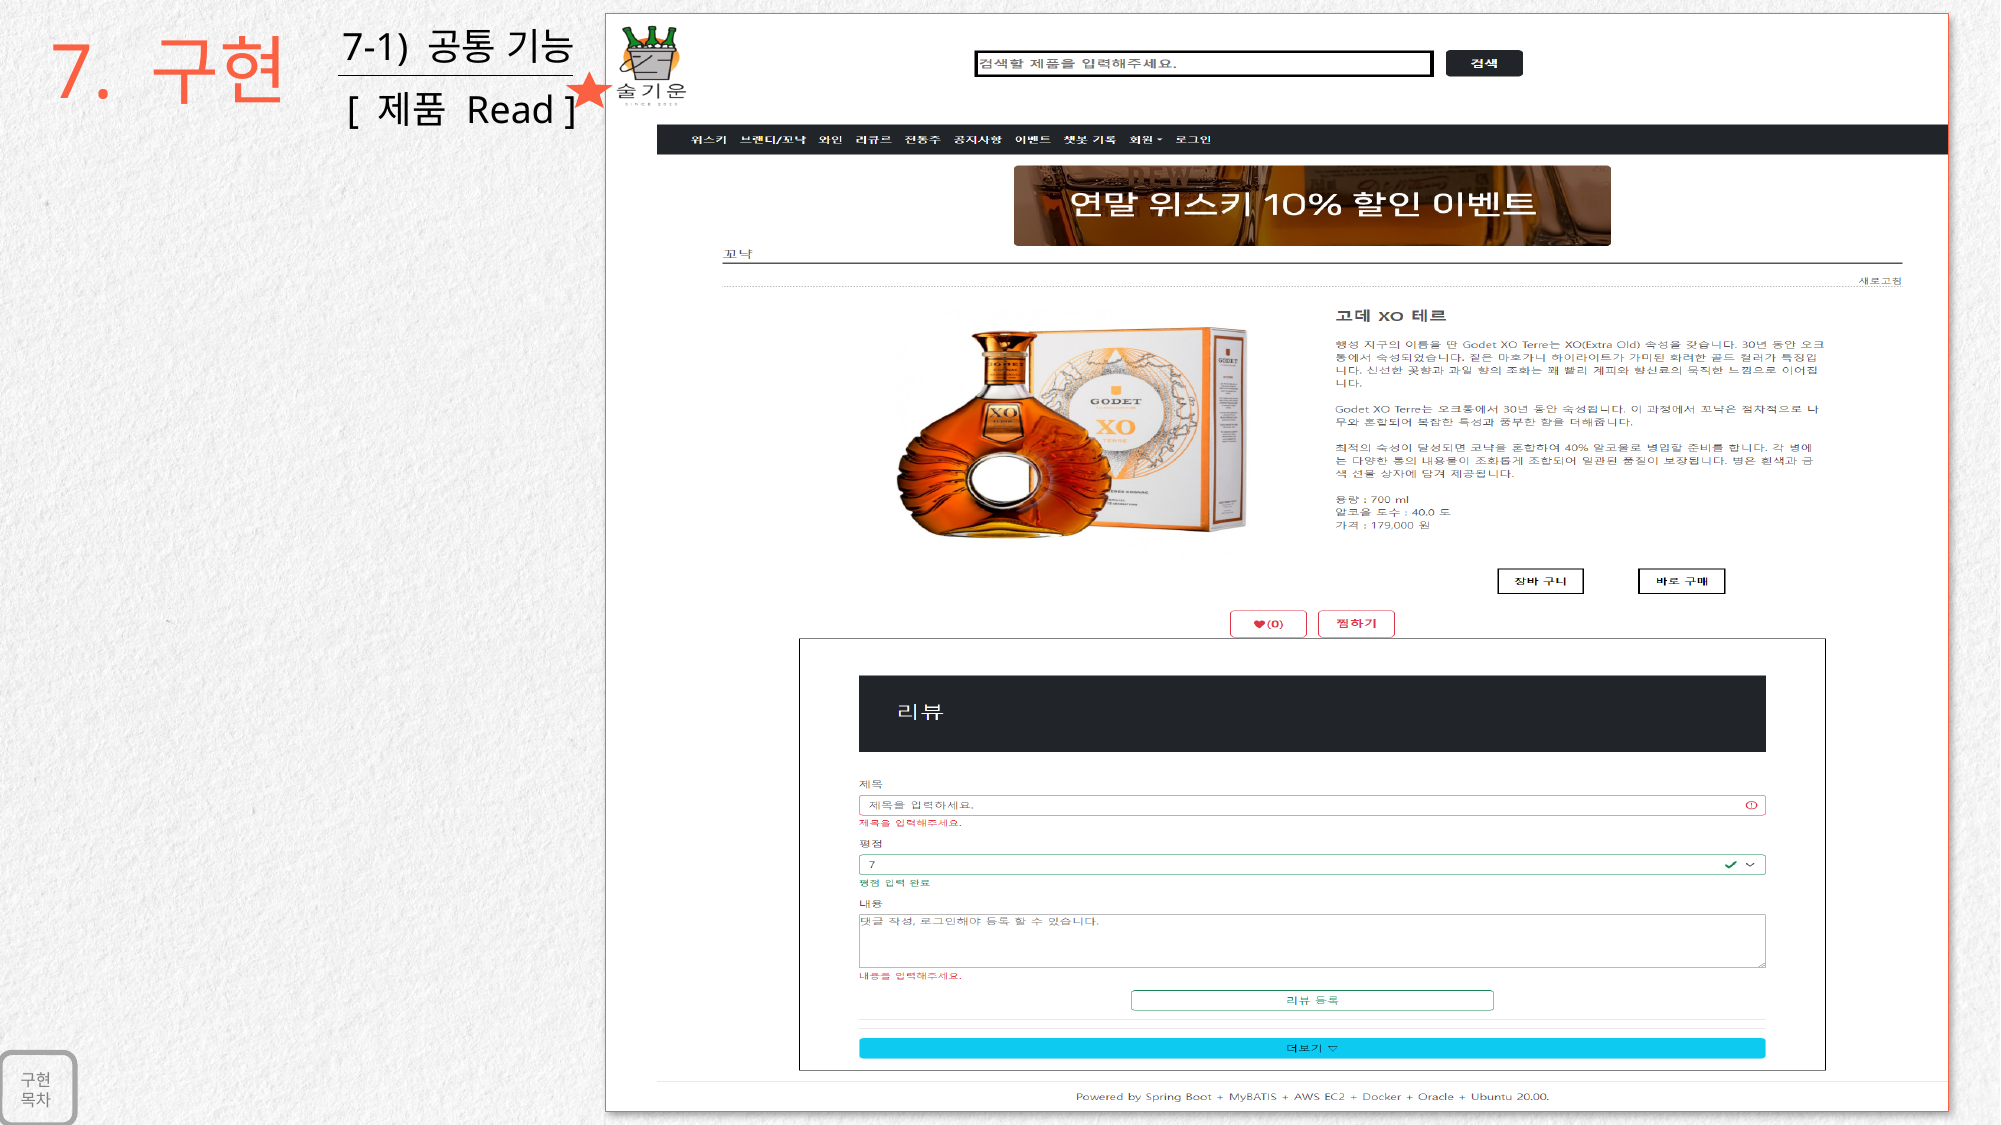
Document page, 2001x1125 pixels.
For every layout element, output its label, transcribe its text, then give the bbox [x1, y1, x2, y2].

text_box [0, 1052, 119, 1125]
text_box [ 제품 Read ] [331, 78, 592, 138]
text_box 7-1) 공통 기능 [327, 15, 591, 76]
picture [0, 0, 2000, 1125]
text_box [562, 68, 605, 111]
text_box 7. 구현 [35, 15, 304, 121]
